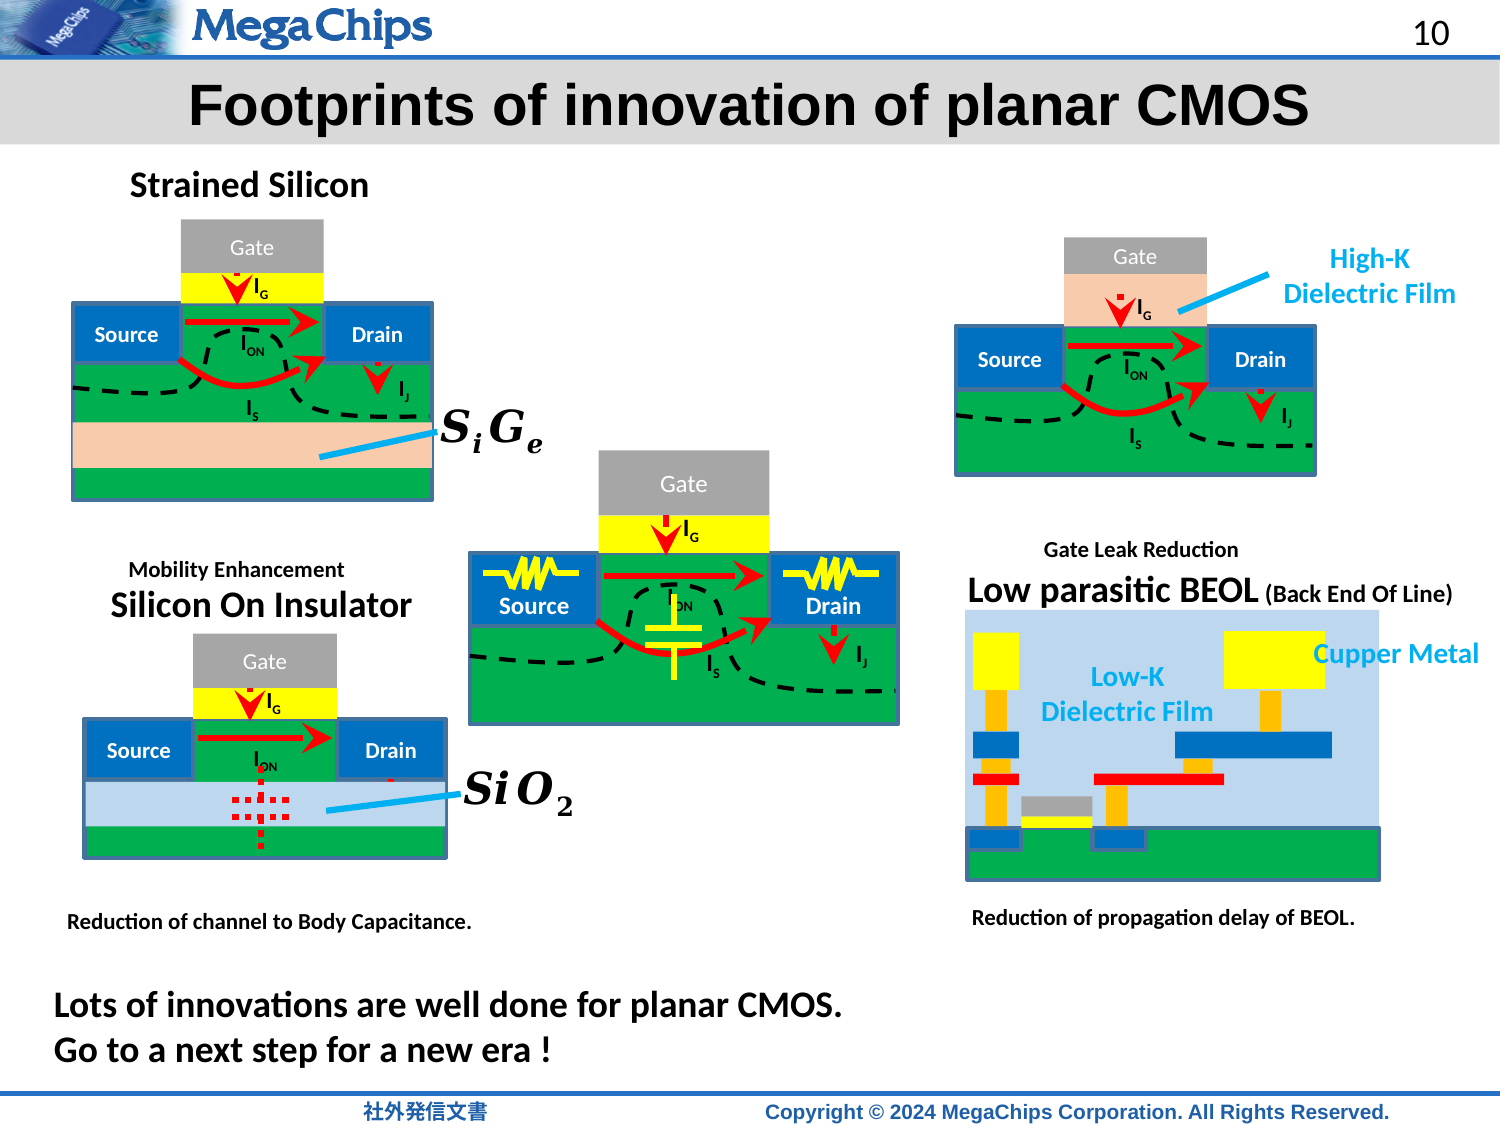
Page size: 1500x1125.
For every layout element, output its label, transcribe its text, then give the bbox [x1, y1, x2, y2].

text_box Cupper Metal [1298, 627, 1495, 677]
text_box Reduction of propagation delay of BEOL. [957, 895, 1372, 938]
text_box Silicon On Insulator [95, 572, 428, 632]
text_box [84, 633, 446, 858]
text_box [72, 219, 433, 501]
text_box Low parasitic BEOL (Back End Of Line) [953, 557, 1478, 618]
text_box High-K Dielectric Film [1268, 231, 1472, 317]
text_box Mobility Enhancement [113, 547, 361, 572]
text_box [971, 631, 1021, 692]
text_box Reduction of channel to Body Capacitance. [52, 899, 488, 942]
text_box [963, 618, 1381, 798]
text_box Low-K Dielectric Film [1026, 650, 1230, 735]
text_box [482, 556, 580, 591]
slide_number 10 [1396, 0, 1481, 59]
picture [0, 0, 432, 55]
text_box [1258, 689, 1283, 734]
text_box [1222, 629, 1327, 691]
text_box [232, 766, 290, 853]
text_box [1092, 772, 1226, 787]
text_box [971, 772, 1021, 787]
text_box Strained Silicon [115, 152, 385, 213]
text_box [983, 688, 1009, 733]
text_box [1104, 783, 1130, 794]
text_box Lots of innovations are well done for planar CMOS. Go to a next step for a new era ! [39, 973, 1397, 1078]
footer 社外発信文書 [348, 1081, 855, 1125]
text_box Footprints of innovation of planar CMOS [0, 59, 1500, 145]
text_box [983, 783, 1009, 794]
text_box [1173, 730, 1334, 761]
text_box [1177, 274, 1269, 313]
text_box [979, 757, 1013, 775]
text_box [782, 556, 879, 591]
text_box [955, 237, 1316, 475]
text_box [469, 450, 899, 725]
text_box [319, 431, 438, 458]
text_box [967, 796, 1380, 881]
text_box Gate Leak Reduction [1029, 527, 1255, 557]
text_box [645, 594, 703, 681]
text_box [325, 793, 461, 811]
text_box [971, 730, 1021, 761]
text_box [1181, 757, 1215, 775]
